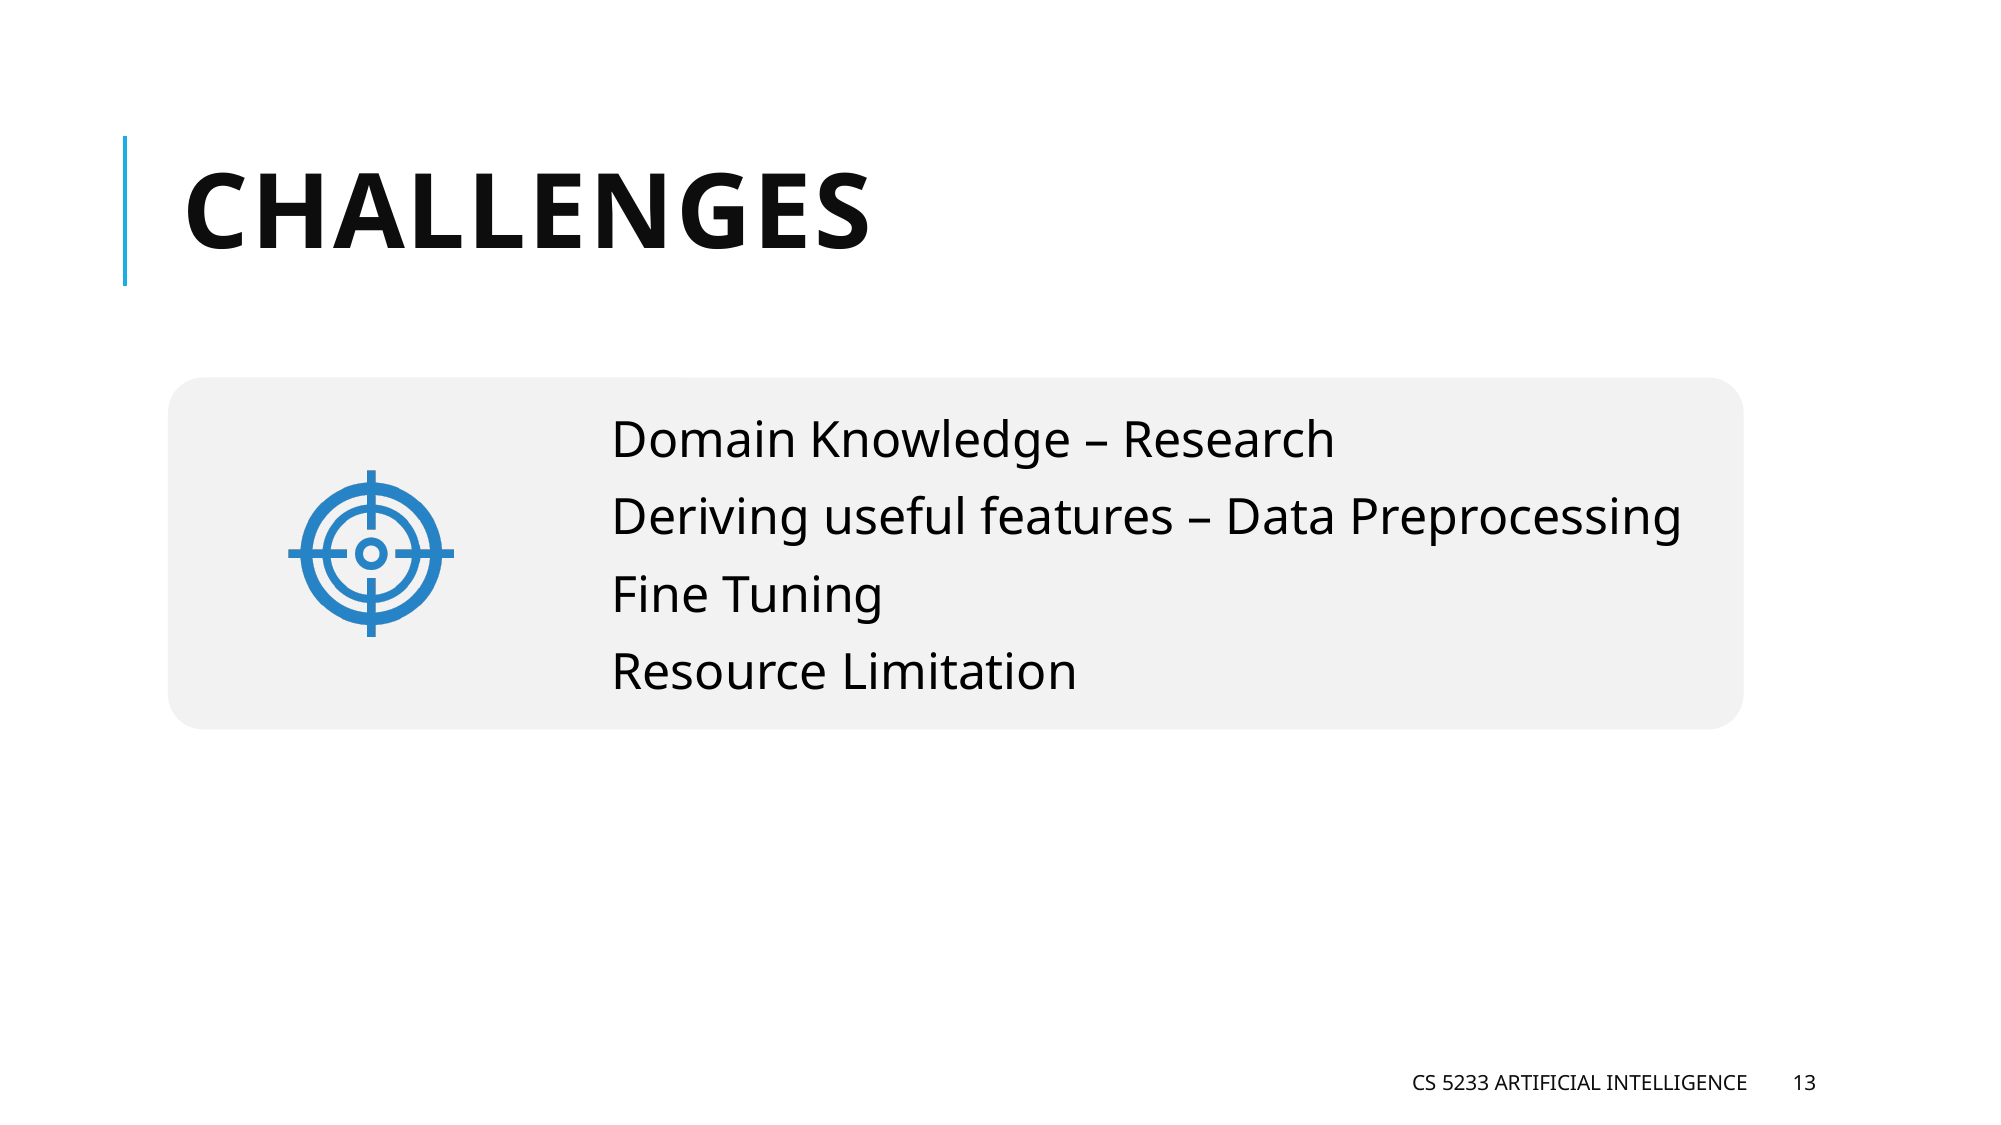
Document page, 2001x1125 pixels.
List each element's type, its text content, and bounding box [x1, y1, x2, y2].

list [167, 277, 1744, 830]
title Challenges [168, 96, 1763, 342]
slide_number 13 [1777, 1061, 1938, 1107]
footer CS 5233 Artificial Intelligence [794, 1061, 1763, 1107]
